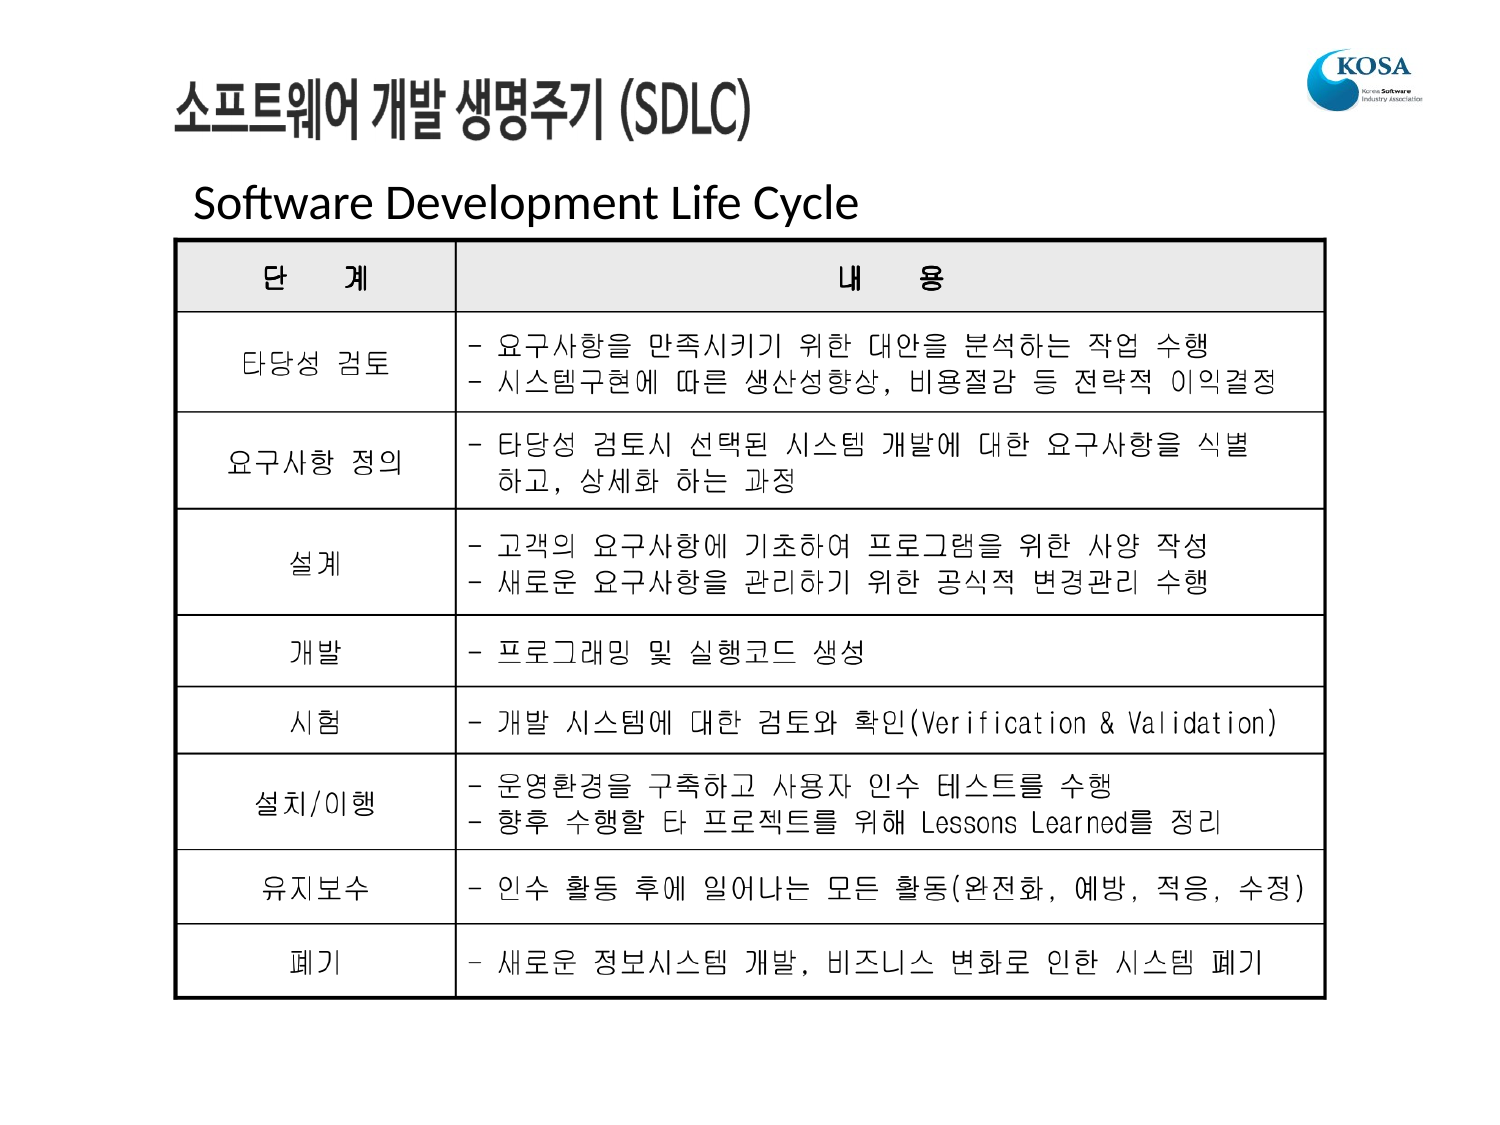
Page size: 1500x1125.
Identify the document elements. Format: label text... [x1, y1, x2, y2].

picture [1306, 48, 1423, 112]
text_box Software Development Life Cycle [178, 161, 875, 237]
text_box [174, 78, 750, 142]
text_box [173, 237, 1327, 1000]
